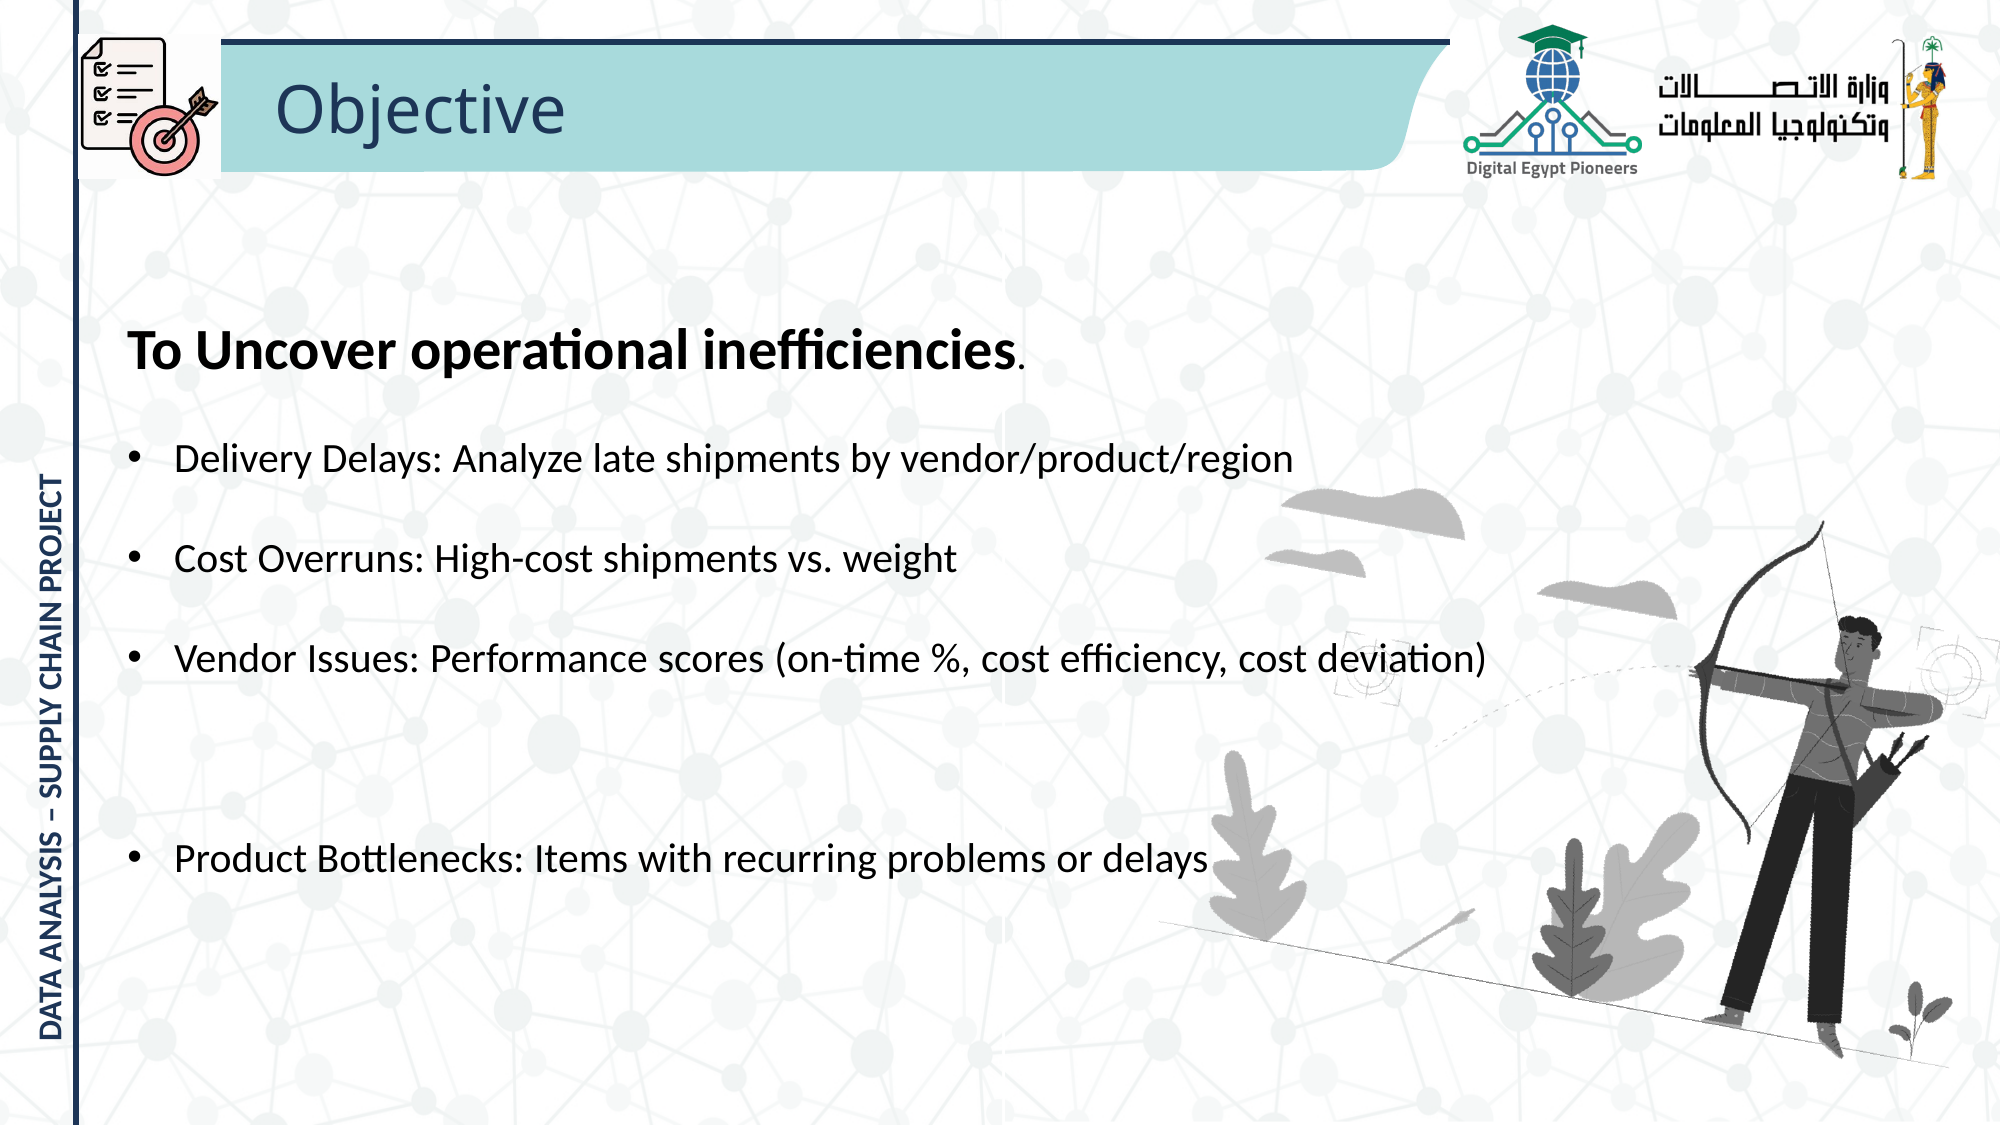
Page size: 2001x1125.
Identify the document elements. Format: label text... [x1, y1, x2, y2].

picture [1156, 300, 2000, 1125]
text_box To Uncover operational inefficiencies. Delivery Delays: Analyze late shipments by vendor/product/region Cost Overruns: High-cost shipments vs. weight Vendor Issues: Performance scores (on-time %, cost efficiency, cost deviation) Product Bottlenecks: Items with recurring problems or delays [112, 233, 1514, 889]
picture [1463, 20, 1956, 193]
picture [78, 34, 221, 179]
text_box Objective [259, 59, 888, 155]
